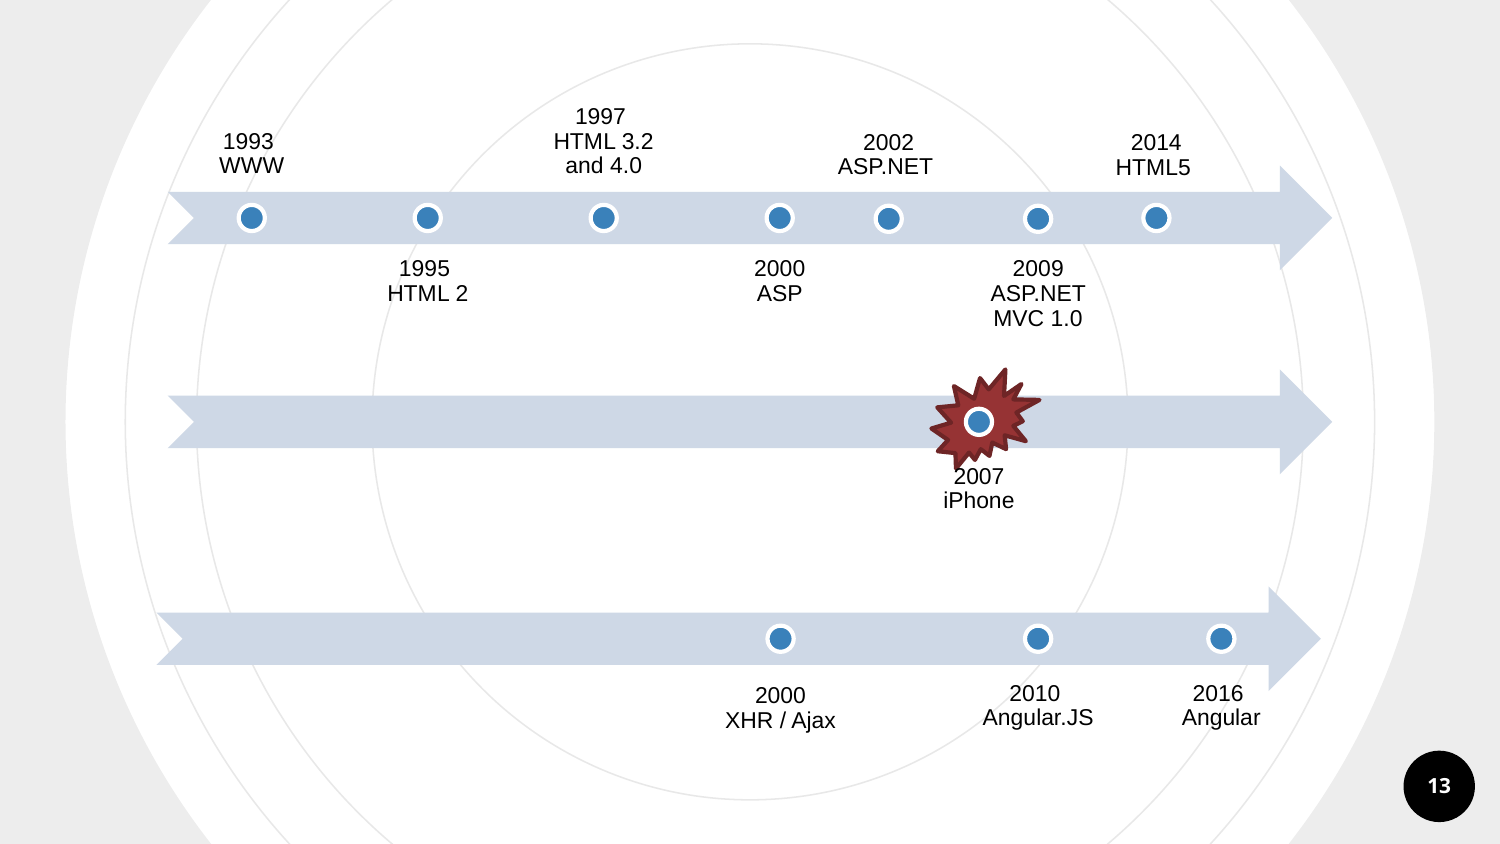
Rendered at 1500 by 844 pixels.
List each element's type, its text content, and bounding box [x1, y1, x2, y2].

text_box [1206, 623, 1237, 638]
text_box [696, 671, 865, 777]
text_box [156, 612, 649, 665]
text_box [1126, 586, 1321, 665]
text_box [167, 86, 1333, 350]
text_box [654, 566, 1123, 744]
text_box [1072, 88, 1241, 194]
text_box [1068, 369, 1333, 475]
text_box 2016 Angular [1137, 638, 1306, 744]
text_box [665, 349, 1063, 527]
text_box [167, 395, 660, 449]
slide_number 13 [1403, 750, 1475, 823]
